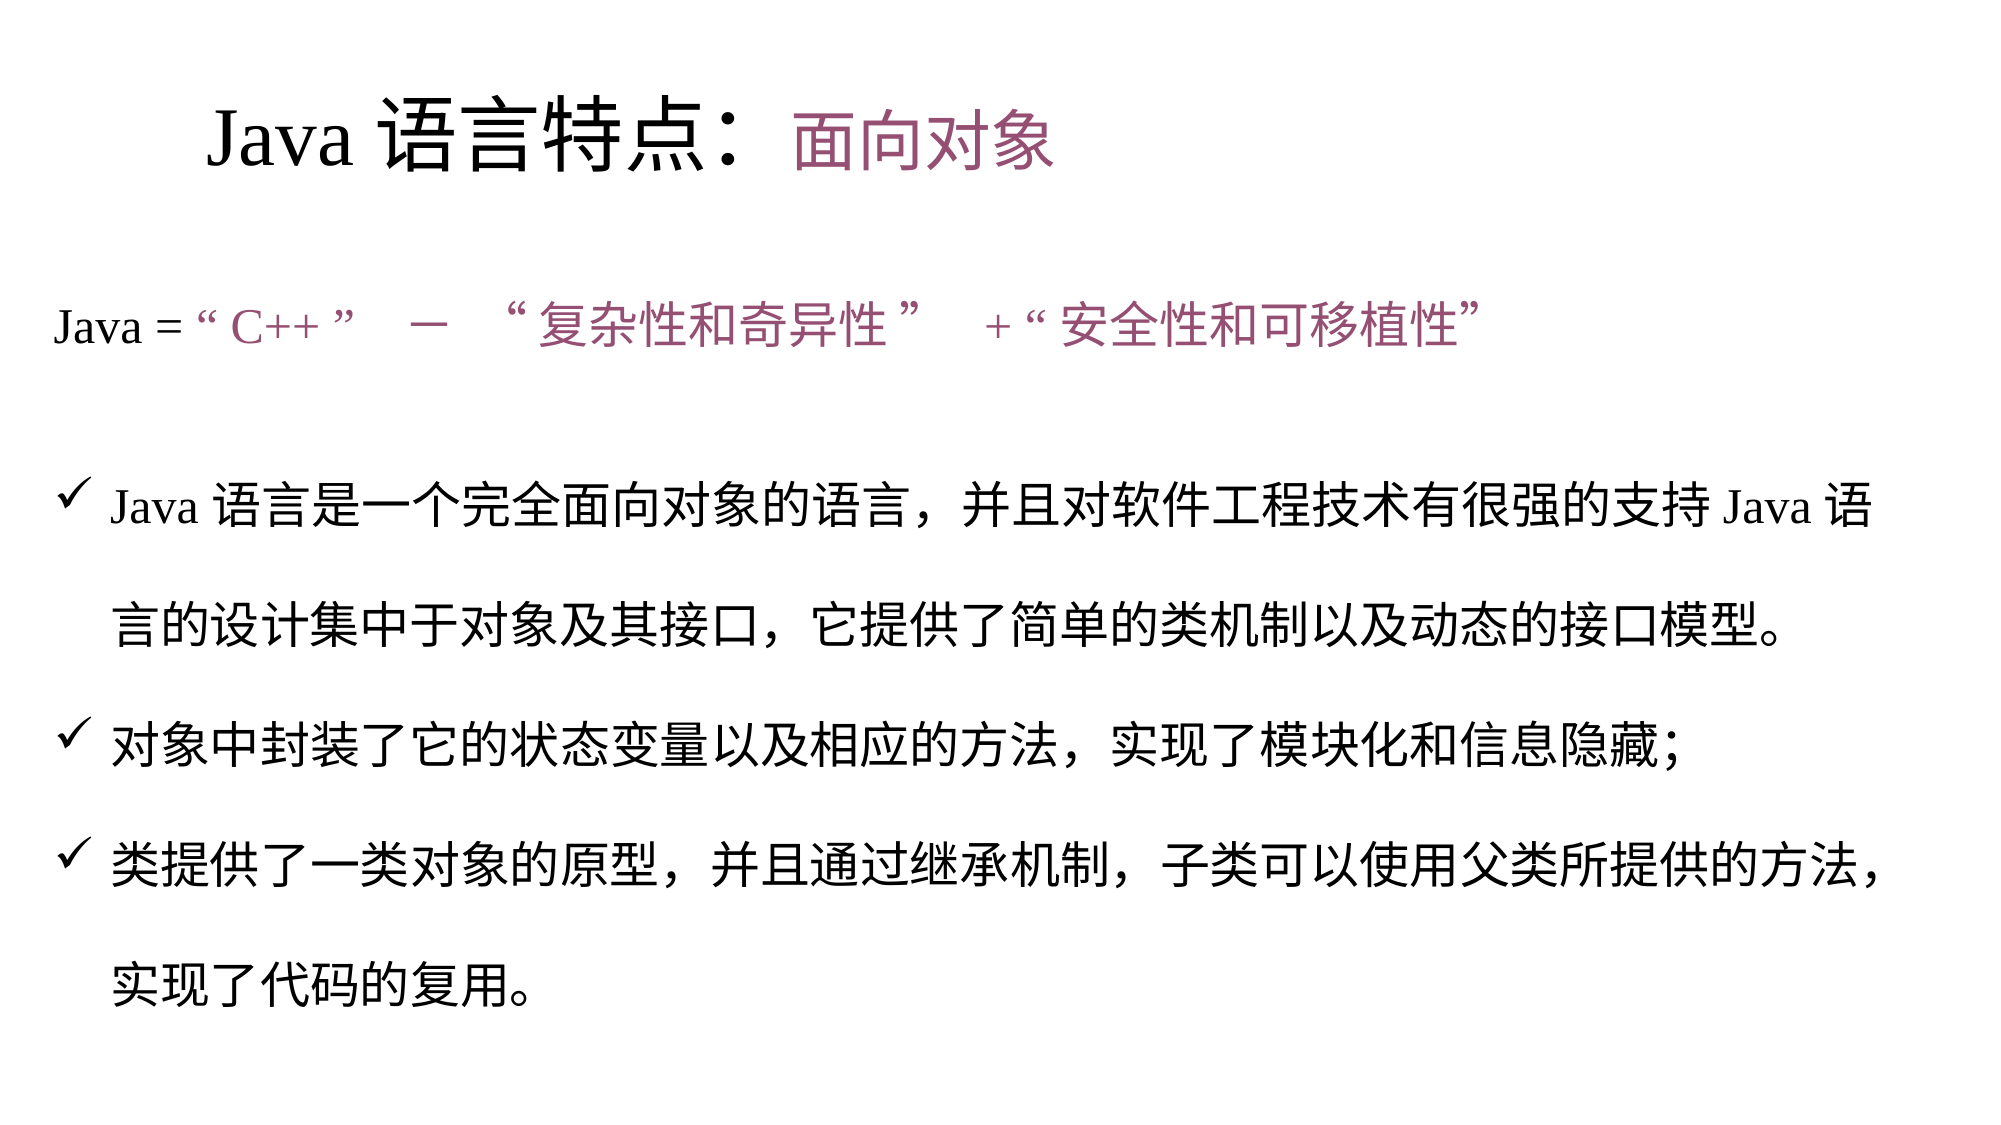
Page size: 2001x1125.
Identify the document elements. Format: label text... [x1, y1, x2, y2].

text_box Java语言特点：面向对象 [191, 75, 1334, 190]
text_box Java = “ C++ ” － “ 复杂性和奇异性 ” + “安全性和可移植性” Java语言是一个完全面向对象的语言，并且对软件工程技术有很强的支持Java语言的设计集中于对象及其接口，它提供了简单的类机制以及动态的接口模型。 对象中封装了它的状态变量以及相应的方法，实现了模块化和信息隐藏； 类提供了一类对象的原型，并且通过继承机制，子类可以使用父类所提供的方法，实现了代码的复用。 [38, 286, 1906, 1021]
